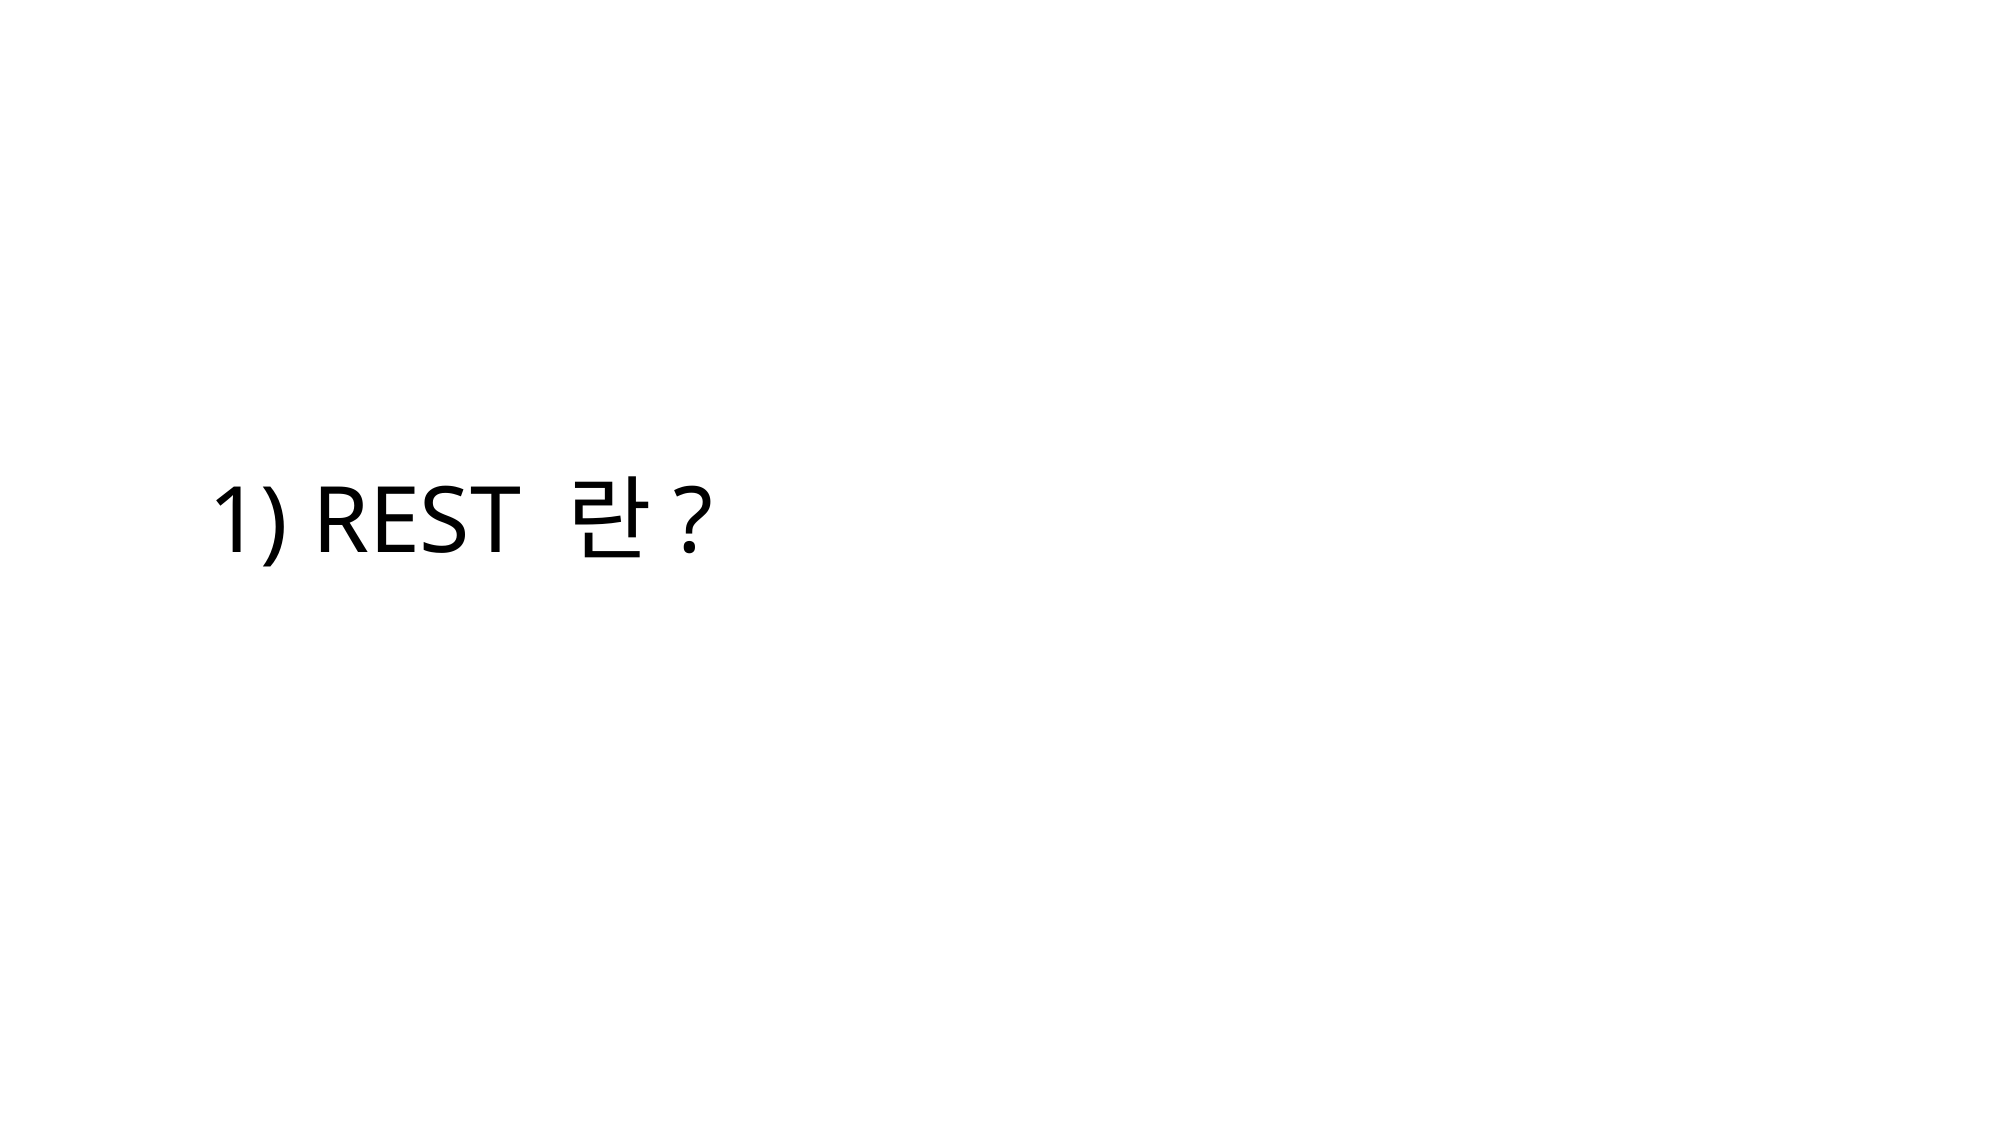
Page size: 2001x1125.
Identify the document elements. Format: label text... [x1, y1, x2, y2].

title 1) REST 란? [193, 413, 1919, 632]
